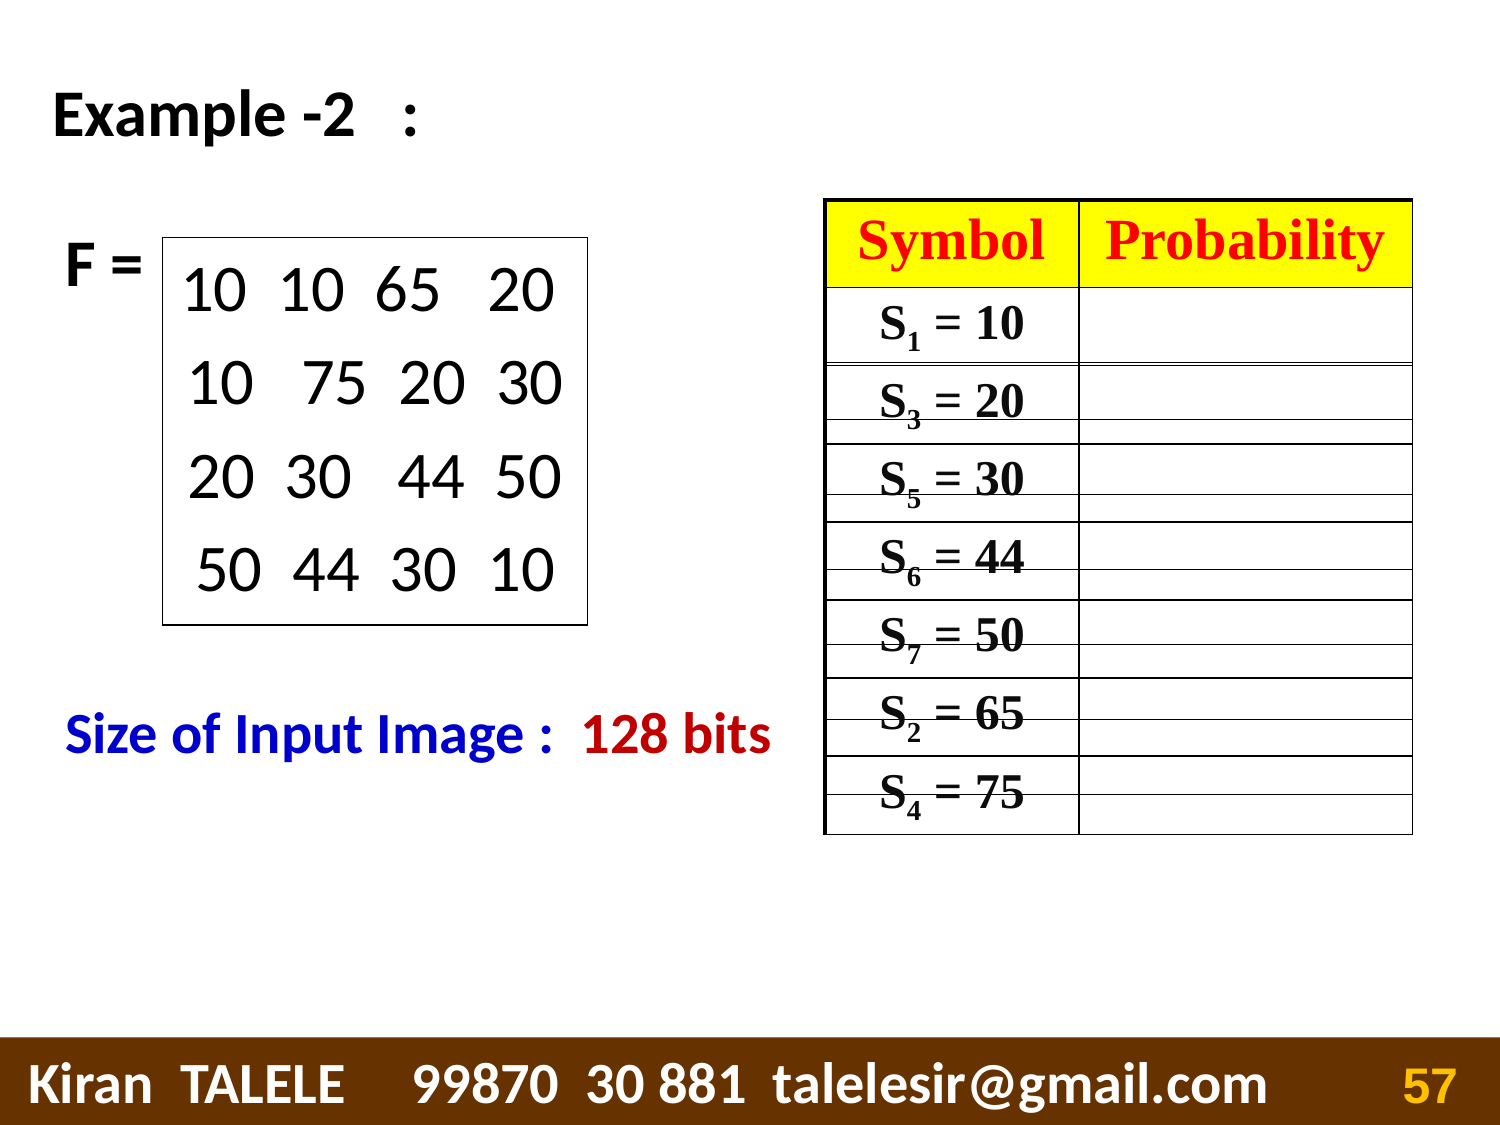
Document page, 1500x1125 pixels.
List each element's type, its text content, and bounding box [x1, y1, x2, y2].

text_box Size of Input Image : 128 bits [50, 687, 825, 774]
table_cell S2 = 65 [827, 679, 1078, 755]
table_cell [1080, 679, 1412, 755]
table_cell [1080, 757, 1412, 834]
table_header Symbol [827, 202, 1078, 287]
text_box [49, 212, 588, 626]
list Example -2 : [37, 62, 450, 150]
table_cell [1080, 445, 1412, 521]
table_cell S5 = 30 [827, 445, 1078, 521]
table_cell S7 = 50 [827, 601, 1078, 677]
table_cell [1080, 366, 1412, 443]
table_cell S3 = 20 [827, 366, 1078, 443]
table_header Probability [1080, 202, 1412, 287]
table_cell S6 = 44 [827, 523, 1078, 599]
table_cell [1080, 288, 1412, 365]
table_cell S1 = 10 [827, 288, 1078, 365]
table_cell S4 = 75 [827, 757, 1078, 834]
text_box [0, 1037, 1500, 1125]
table_cell [1080, 601, 1412, 677]
table_cell [1080, 523, 1412, 599]
